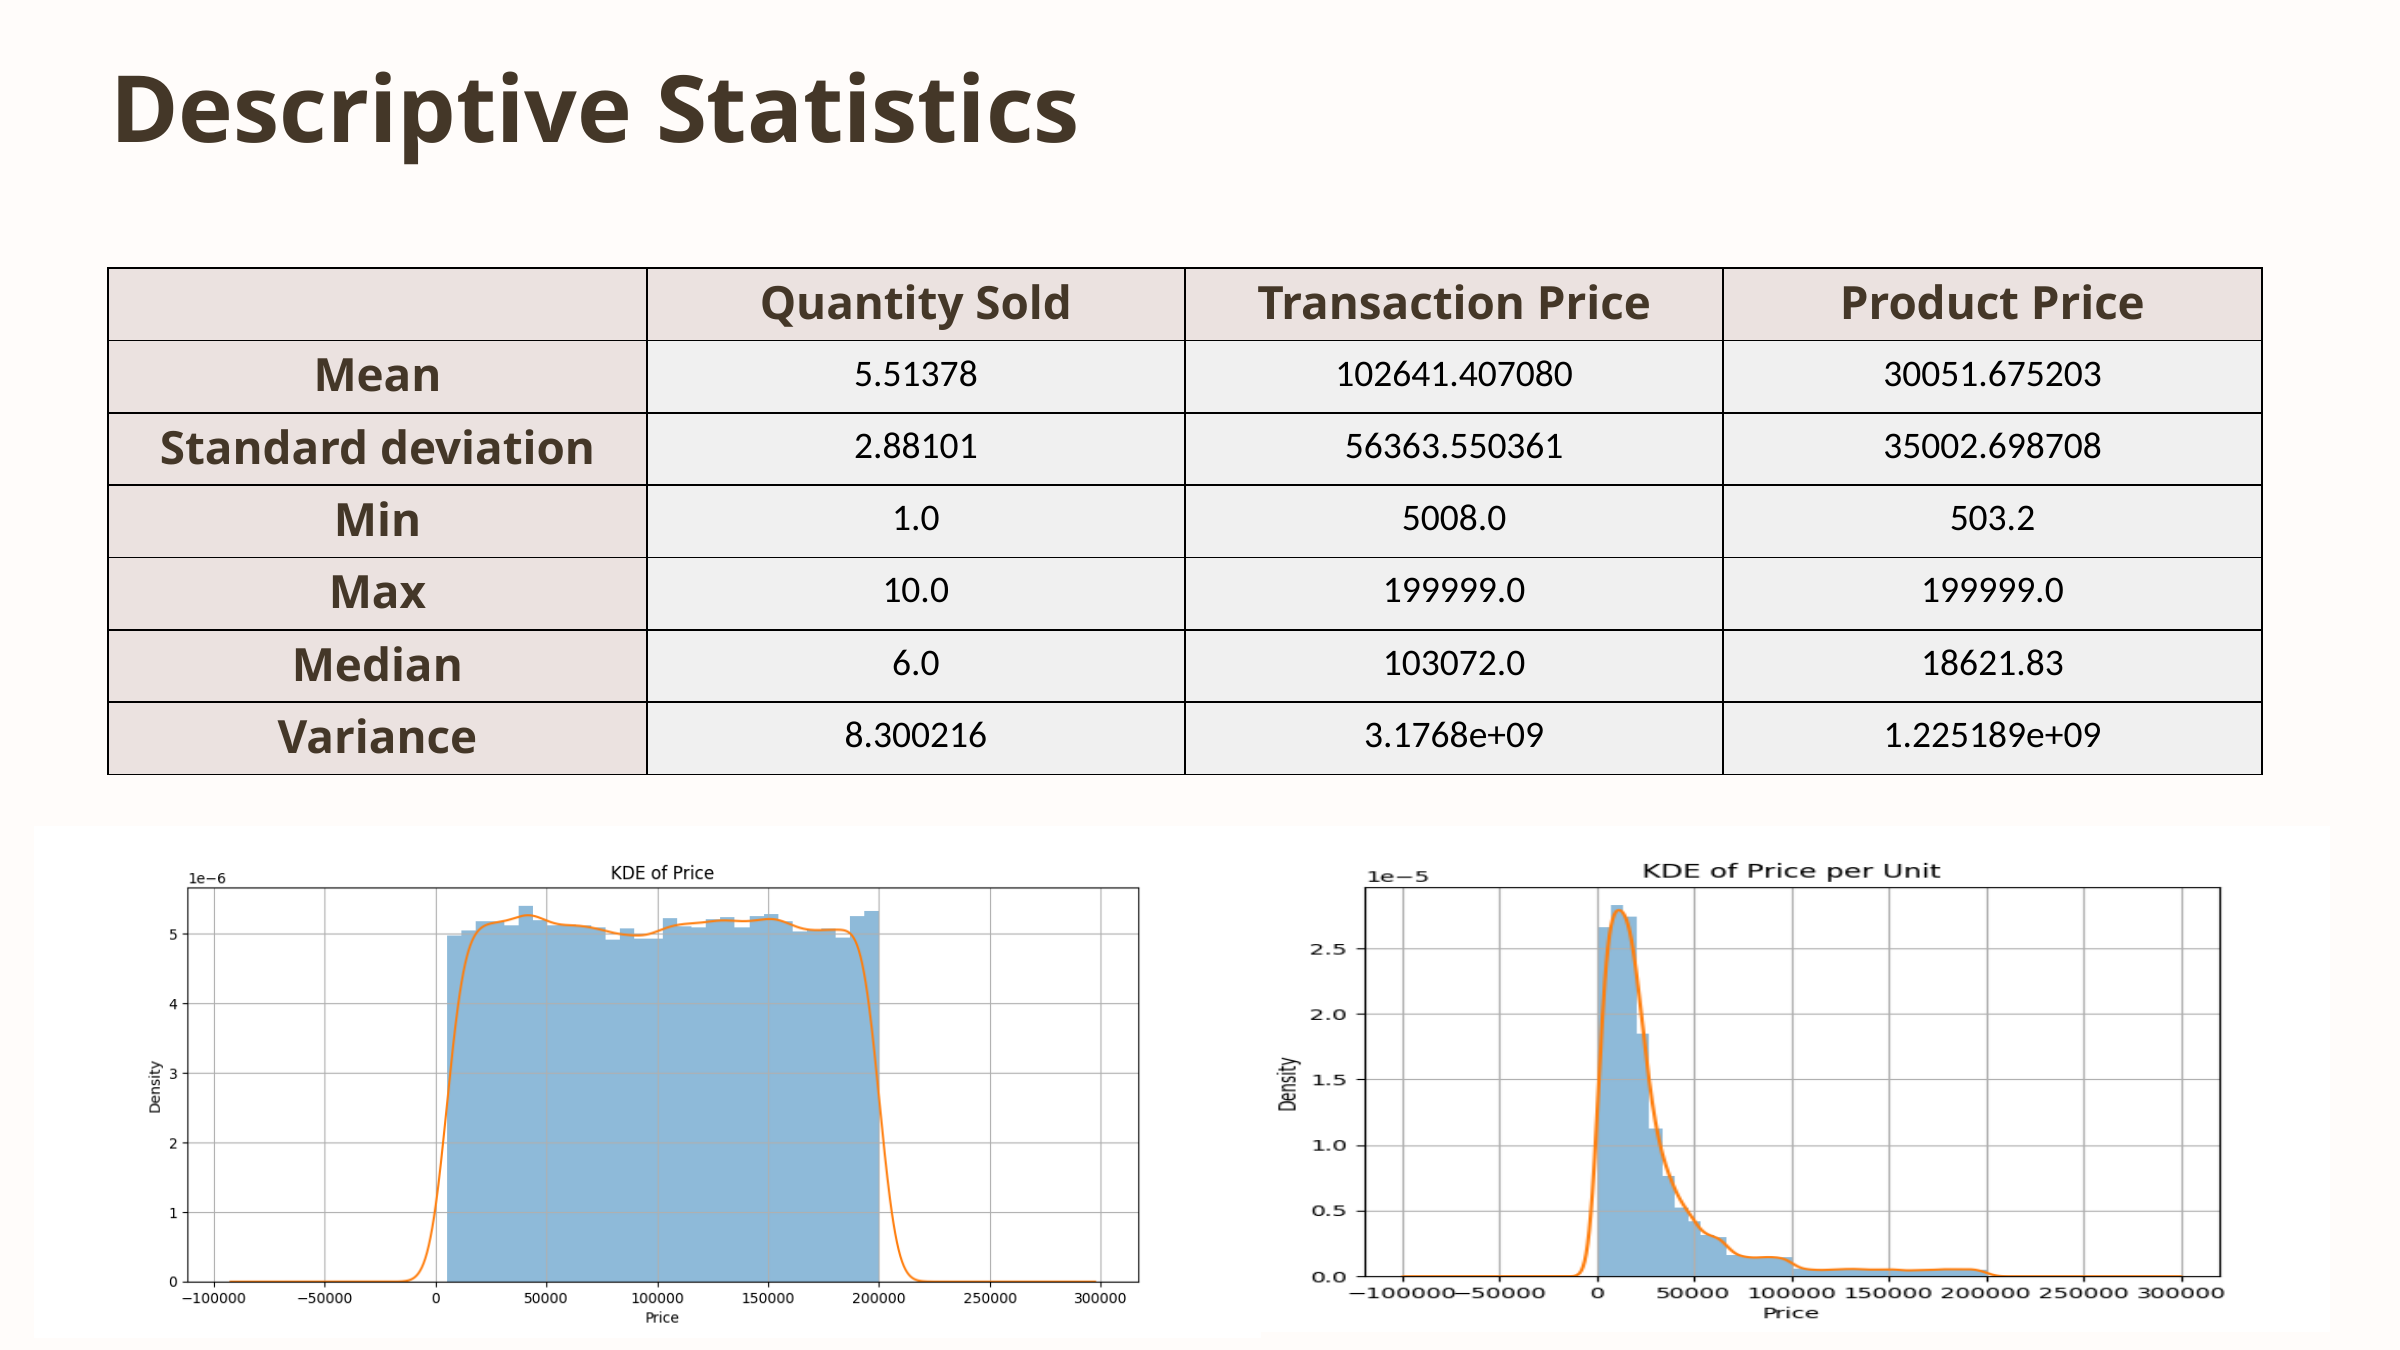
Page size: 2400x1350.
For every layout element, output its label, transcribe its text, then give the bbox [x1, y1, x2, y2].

table_cell Mean [109, 341, 646, 412]
table_cell 10.0 [648, 558, 1184, 629]
table_cell Variance [109, 703, 646, 774]
table_cell 1.225189e+09 [1724, 703, 2261, 774]
table_cell 5.51378 [648, 341, 1184, 412]
table_cell 199999.0 [1724, 558, 2261, 629]
table_cell 102641.407080 [1186, 341, 1722, 412]
text_box Descriptive Statistics [109, 45, 1041, 162]
table_cell Max [109, 558, 646, 629]
table_header Transaction Price [1186, 269, 1722, 340]
table_header Product Price [1724, 269, 2261, 340]
table_cell 3.1768e+09 [1186, 703, 1722, 774]
table_cell 199999.0 [1186, 558, 1722, 629]
table_cell Standard deviation [109, 414, 646, 484]
table_cell Min [109, 486, 646, 557]
table_cell 2.88101 [648, 414, 1184, 484]
table_cell 30051.675203 [1724, 341, 2261, 412]
table_cell 5008.0 [1186, 486, 1722, 557]
table_cell 103072.0 [1186, 631, 1722, 701]
table_cell 503.2 [1724, 486, 2261, 557]
table_header [109, 269, 646, 340]
table_cell 35002.698708 [1724, 414, 2261, 484]
table_cell 18621.83 [1724, 631, 2261, 701]
picture [33, 826, 2330, 1338]
table_header Quantity Sold [648, 269, 1184, 340]
table_cell 6.0 [648, 631, 1184, 701]
table_cell 56363.550361 [1186, 414, 1722, 484]
table_cell 1.0 [648, 486, 1184, 557]
table_cell Median [109, 631, 646, 701]
table_cell 8.300216 [648, 703, 1184, 774]
